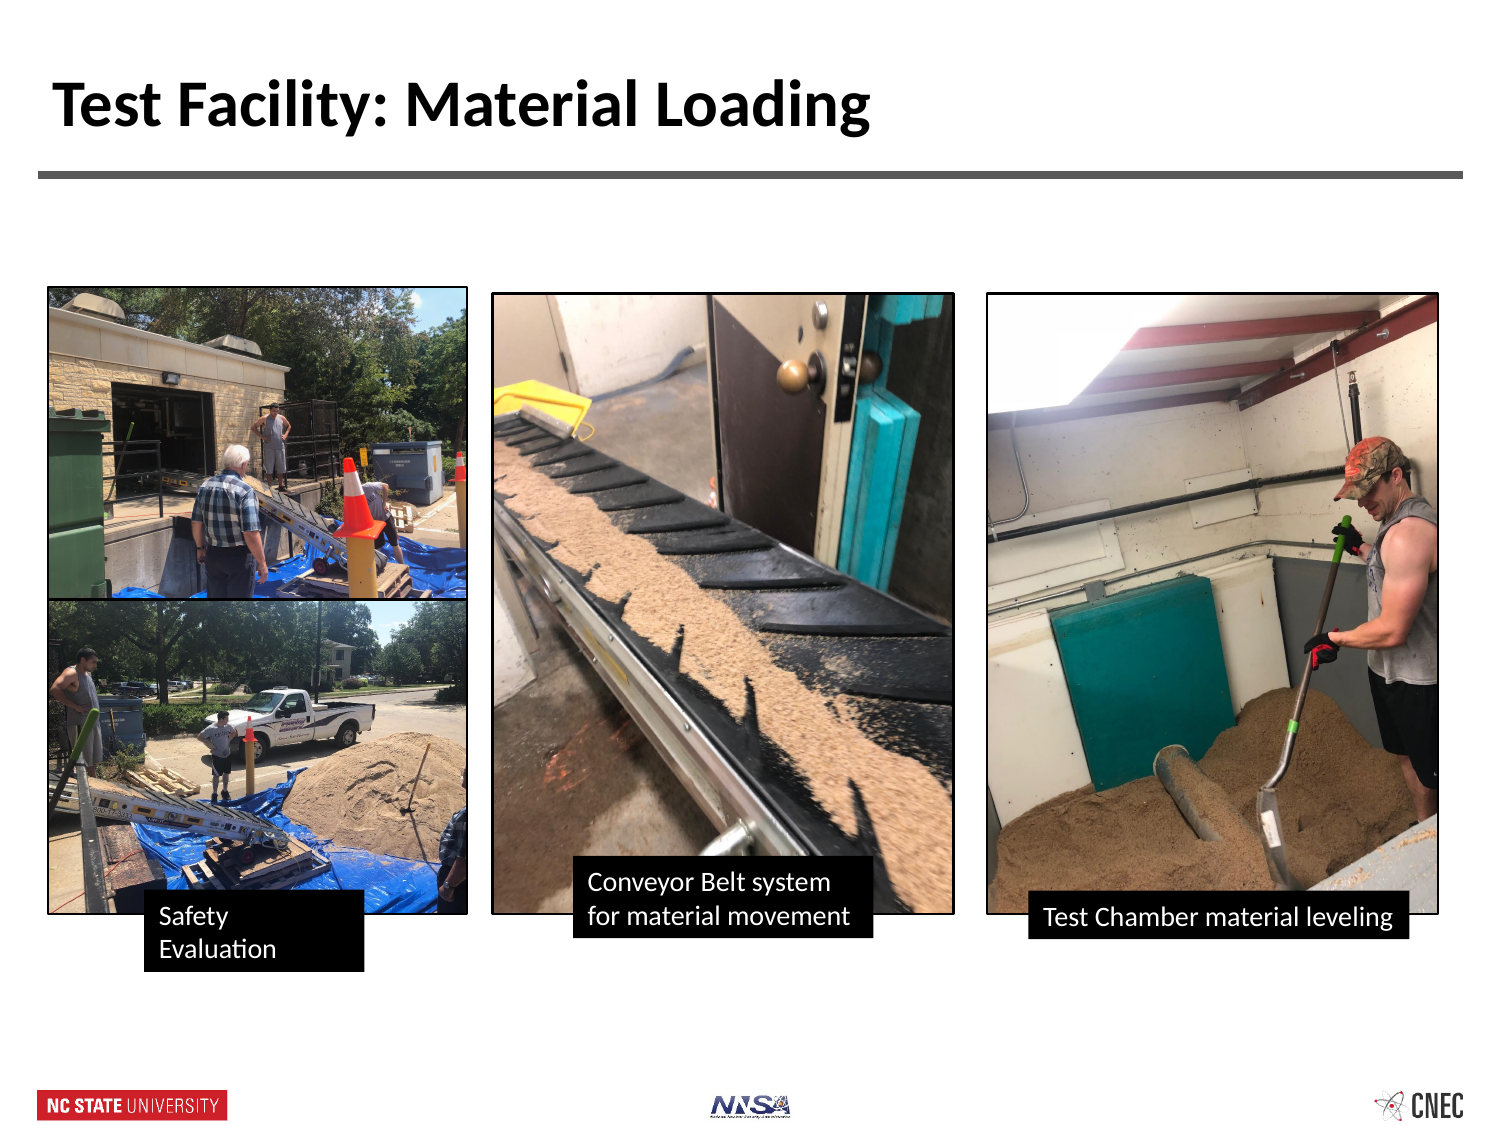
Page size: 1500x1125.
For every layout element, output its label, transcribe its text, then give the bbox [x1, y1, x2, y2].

picture [37, 1090, 228, 1121]
picture [706, 1088, 794, 1123]
picture [493, 294, 953, 914]
text_box Test Chamber material leveling [1028, 922, 1410, 940]
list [48, 288, 466, 600]
text_box Safety Evaluation [144, 921, 365, 972]
picture [48, 600, 466, 914]
picture [988, 294, 1437, 914]
text_box Conveyor Belt system for material movement [573, 922, 874, 939]
title Test Facility: Material Loading [37, 37, 1463, 163]
picture [1374, 1090, 1463, 1121]
